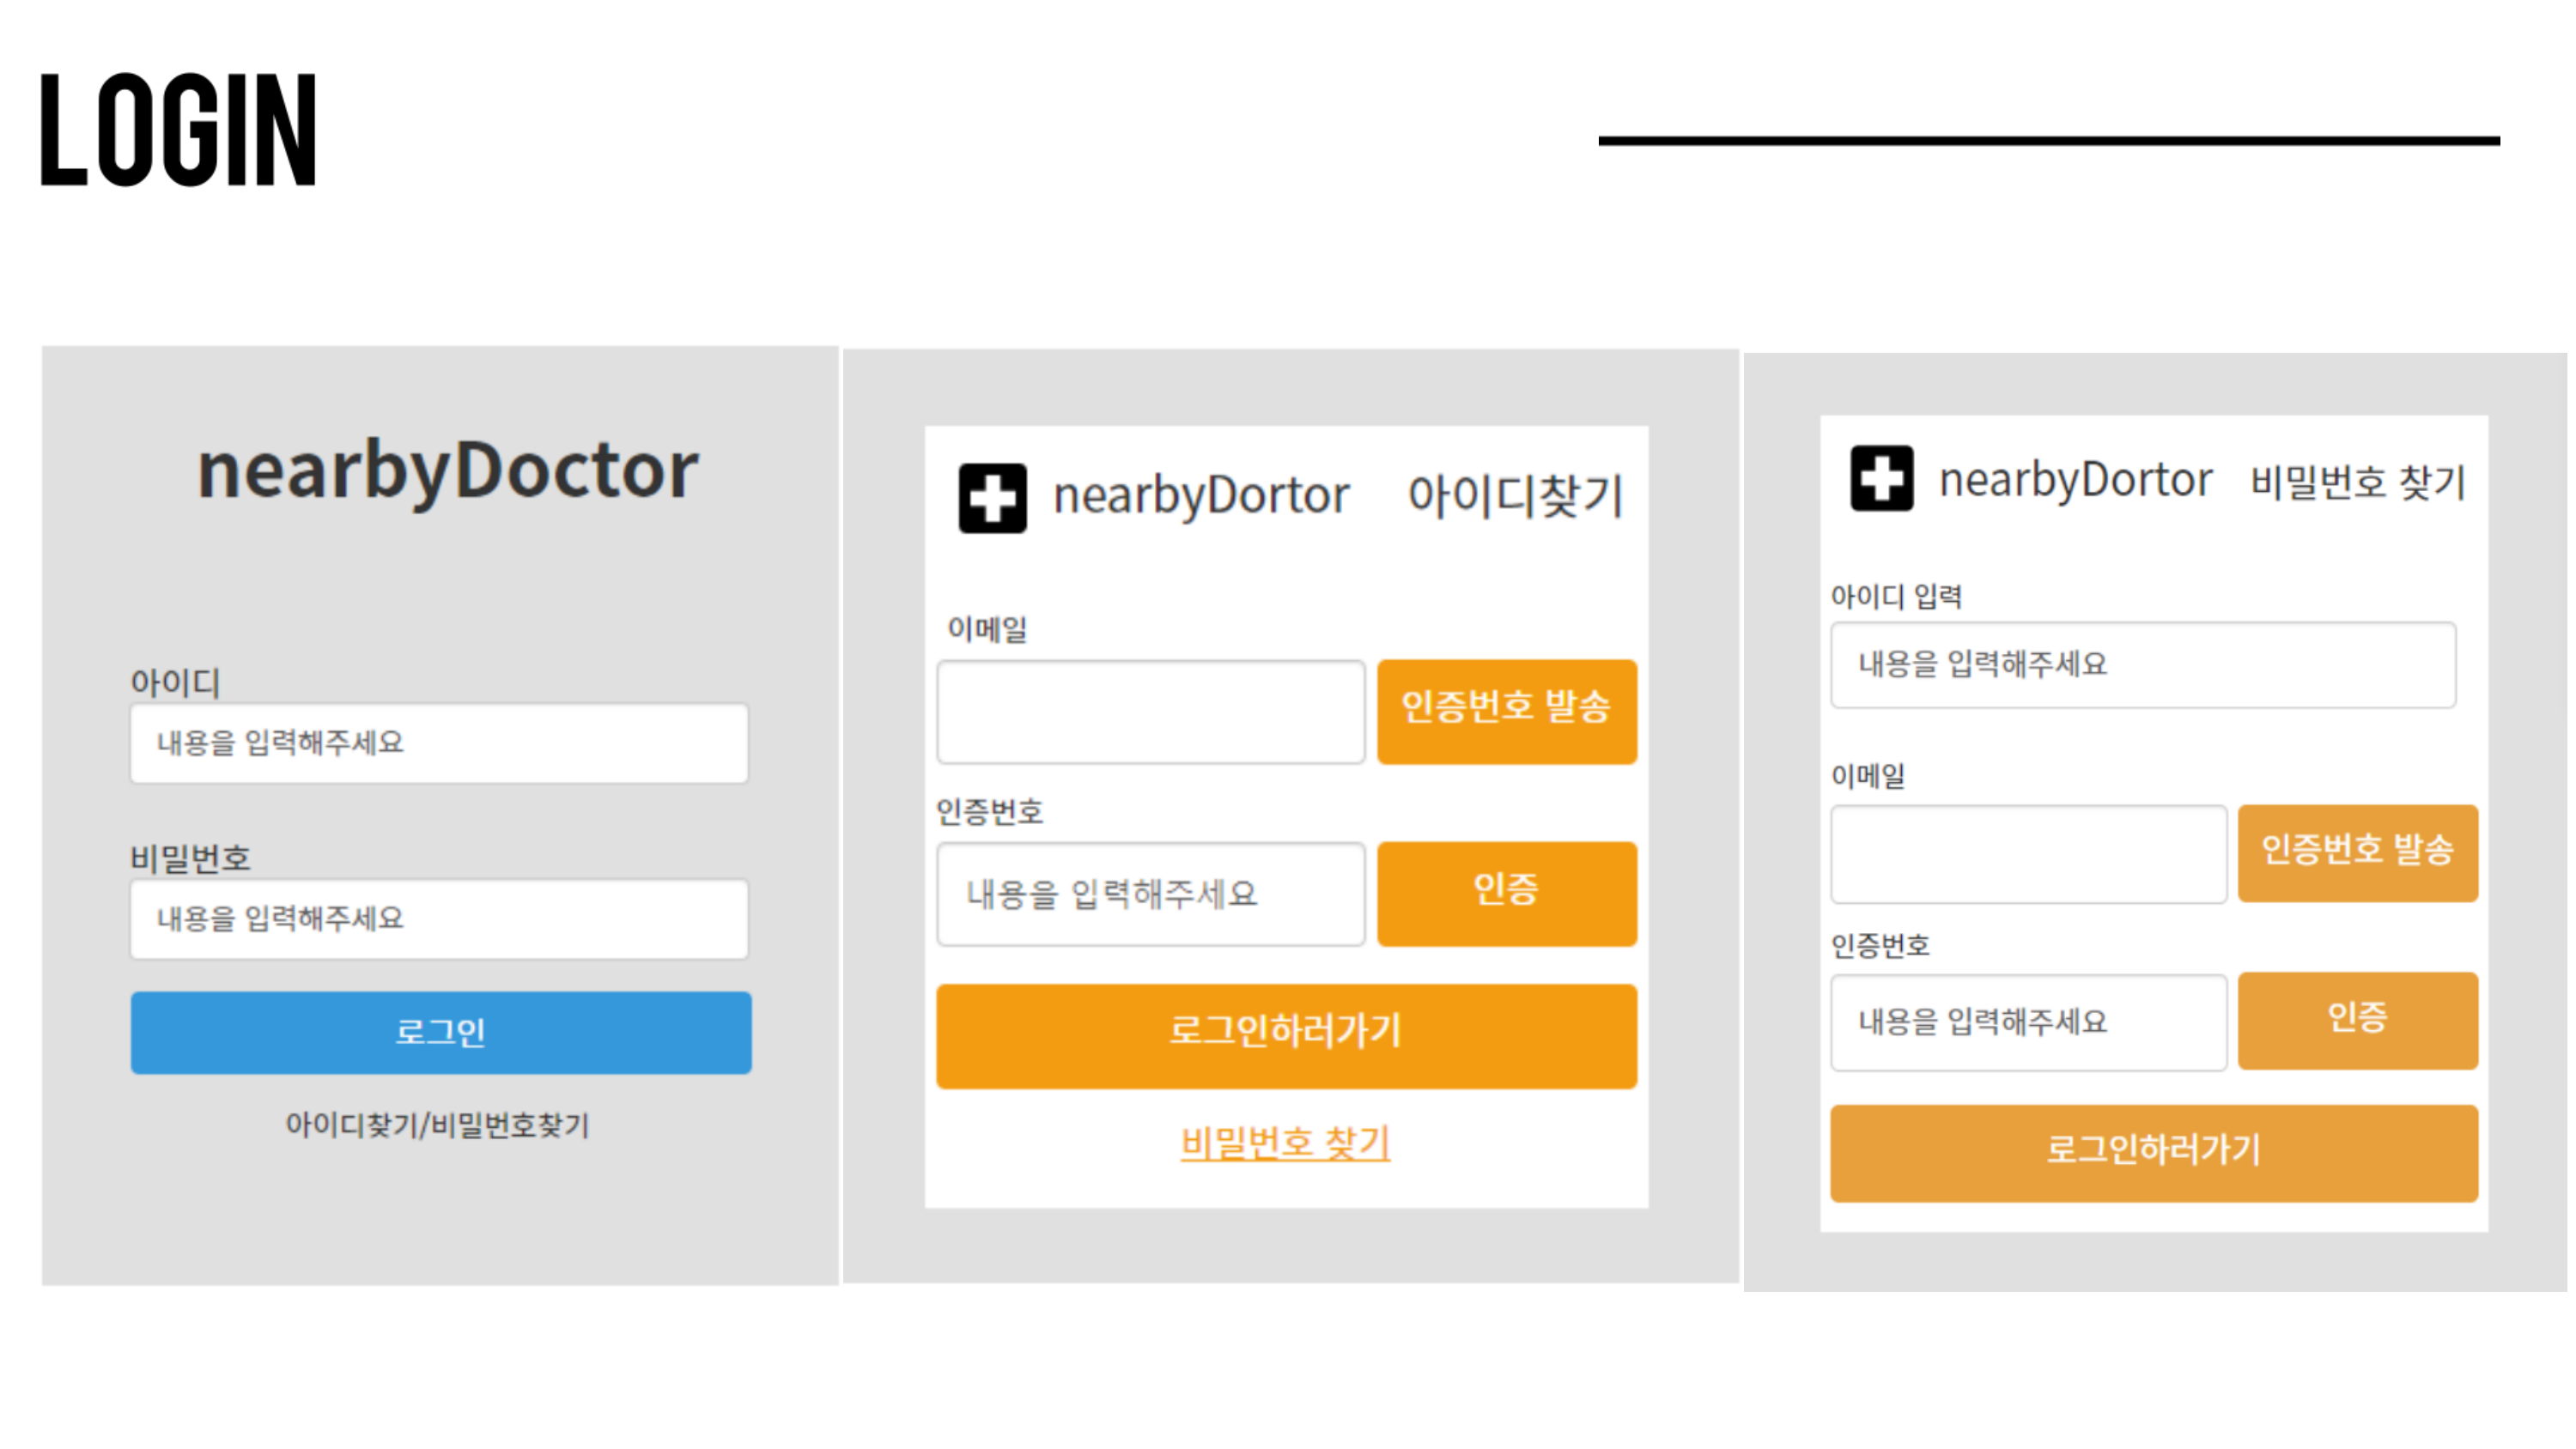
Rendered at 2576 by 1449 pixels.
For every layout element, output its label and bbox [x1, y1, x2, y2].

text_box [1744, 352, 2567, 1292]
text_box [36, 340, 843, 1292]
text_box [794, 314, 1826, 1342]
picture [17, 16, 383, 245]
text_box [1599, 122, 2500, 160]
